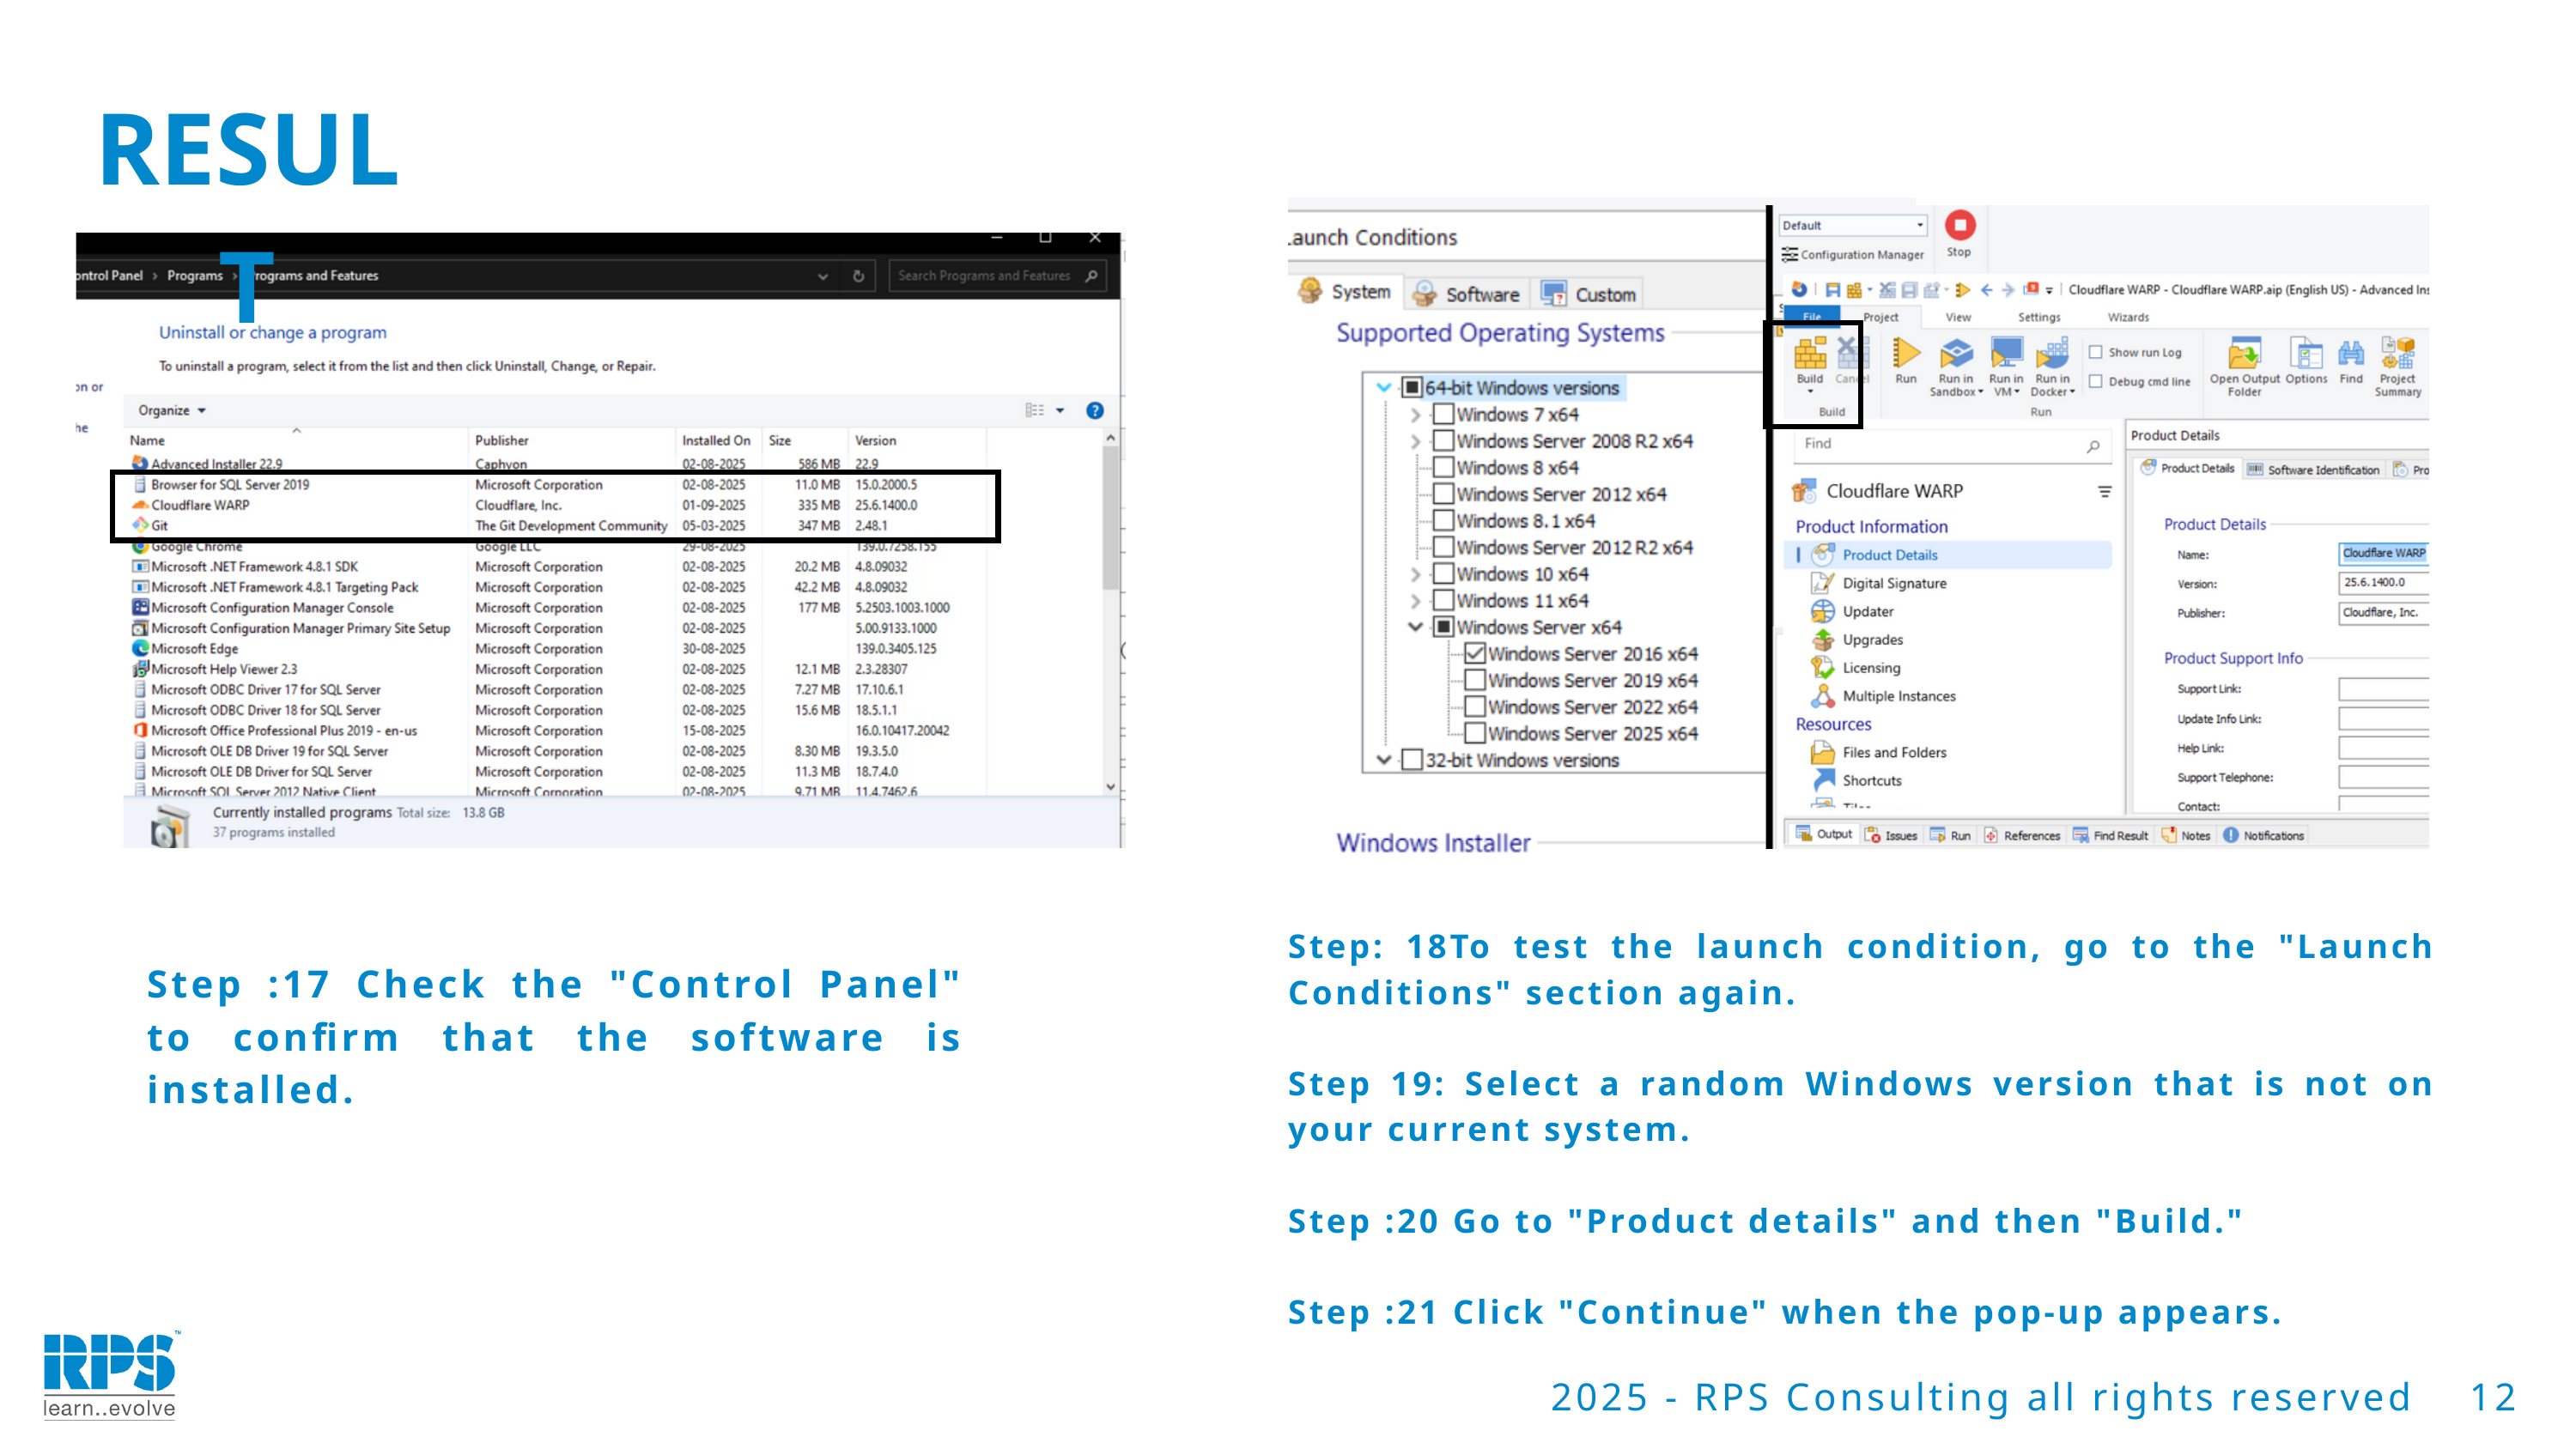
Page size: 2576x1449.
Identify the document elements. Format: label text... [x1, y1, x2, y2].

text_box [1287, 197, 2430, 857]
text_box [112, 471, 999, 541]
text_box [76, 233, 1127, 848]
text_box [44, 1330, 181, 1421]
text_box Step :17 Check the "Control Panel" to confirm that the software is installed. [147, 953, 965, 1112]
text_box Step: 18To test the launch condition, go to the "Launch Conditions" section again. Step 19: Select a random Windows version that is not on your current system. Step :20 Go to "Product details" and then "Build." Step :21 Click "Continue" when the pop-up appears. [1287, 919, 2437, 1377]
text_box 2025 - RPS Consulting all rights reserved 12 [964, 1366, 2545, 1419]
text_box RESULT [73, 65, 421, 343]
